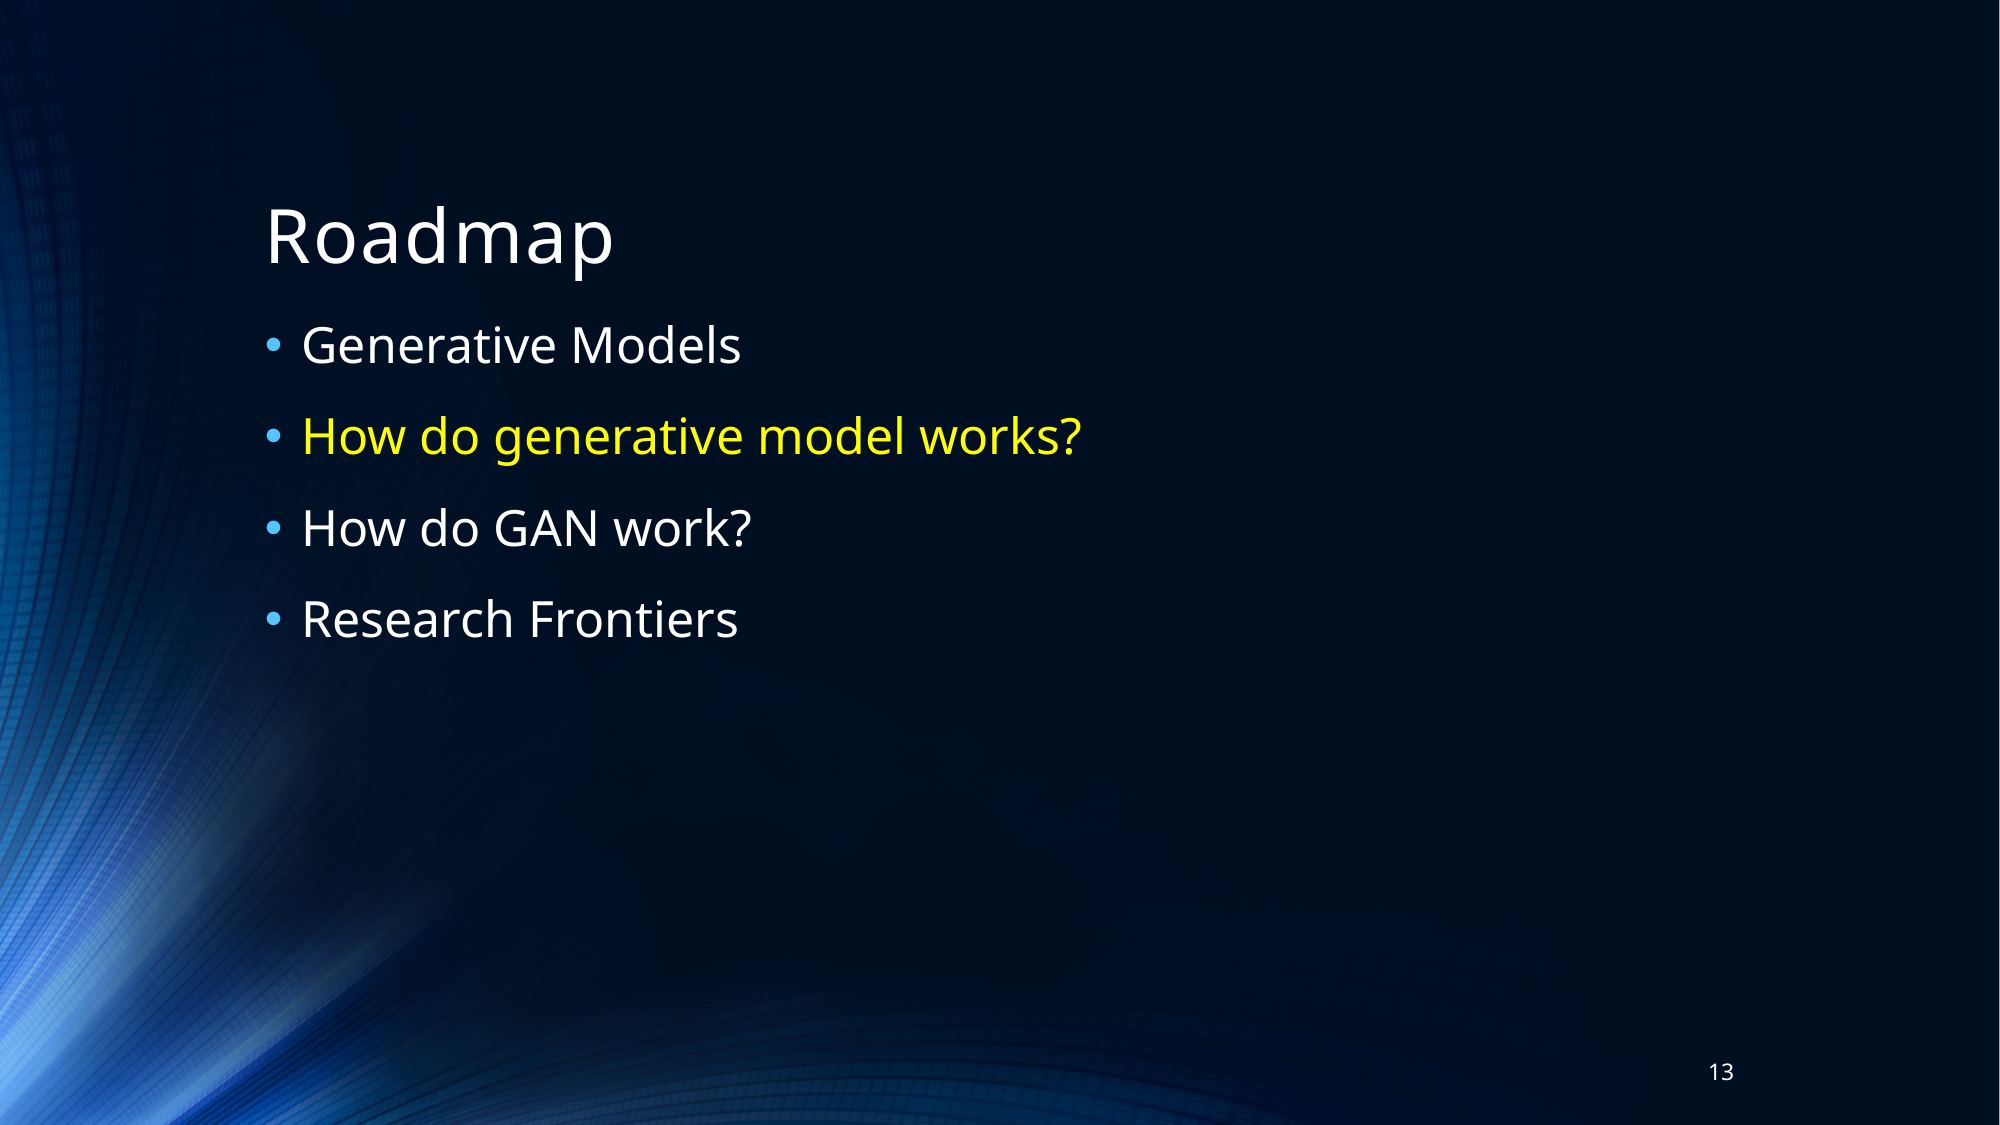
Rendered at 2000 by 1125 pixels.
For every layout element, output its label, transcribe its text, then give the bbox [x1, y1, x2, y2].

list Generative Models How do generative model works? How do GAN work? Research Frontiers [249, 312, 1749, 988]
title Roadmap [249, 62, 1750, 288]
picture [0, 0, 2000, 1125]
slide_number 13 [1612, 1050, 1750, 1096]
